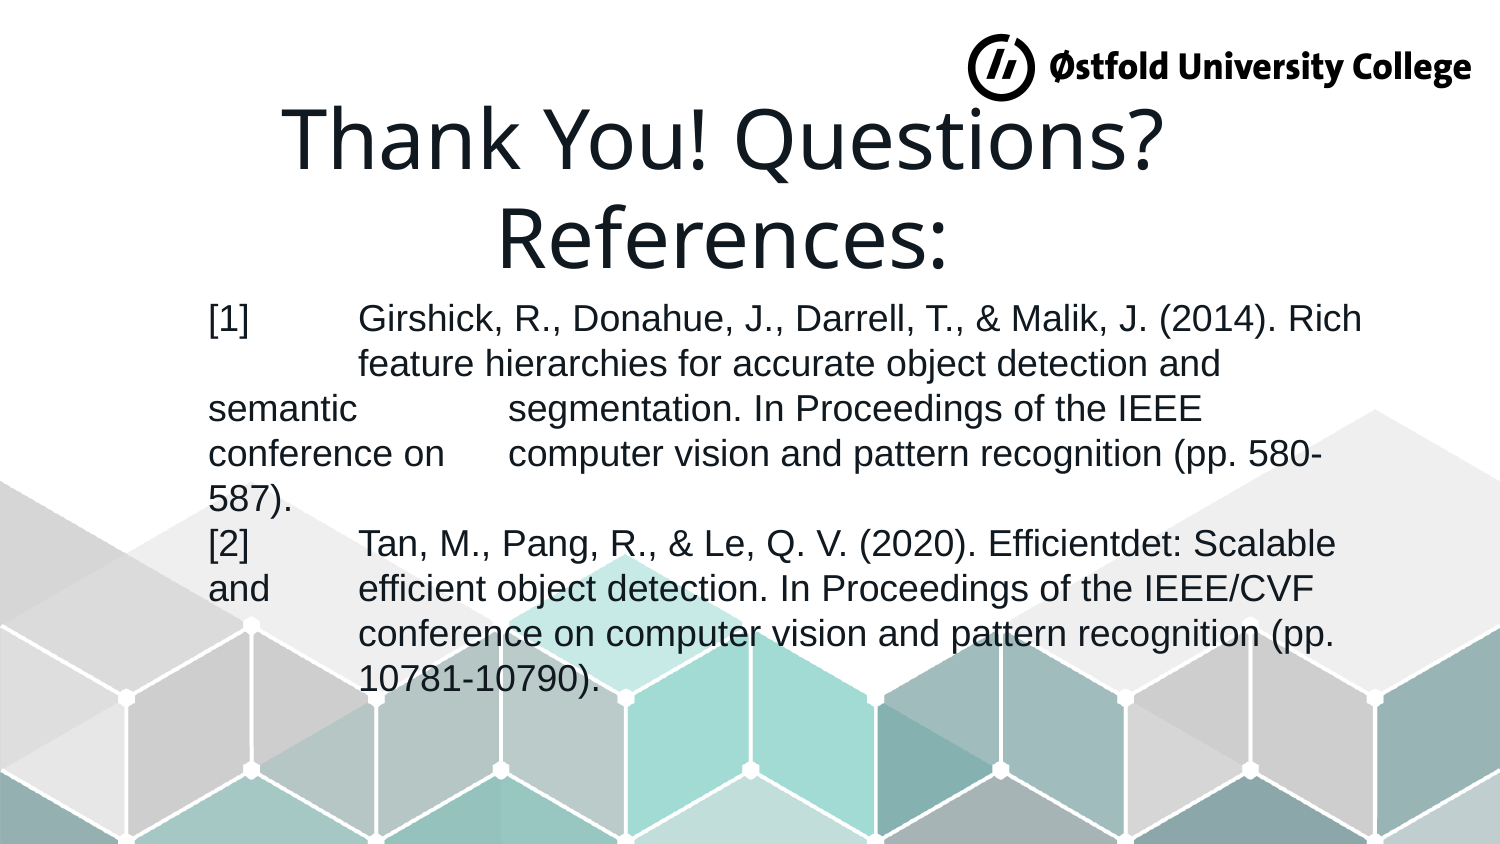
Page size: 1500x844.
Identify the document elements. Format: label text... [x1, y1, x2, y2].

picture [0, 0, 1500, 844]
title Thank You! Questions? References: [224, 21, 1222, 222]
text_box [74, 222, 1425, 754]
text_box [1] Girshick, R., Donahue, J., Darrell, T., & Malik, J. (2014). Rich feature hierarchies for accurate object detection and semantic segmentation. In Proceedings of the IEEE conference on computer vision and pattern recognition (pp. 580-587). [2] Tan, M., Pang, R., & Le, Q. V. (2020). Efficientdet: Scalable and efficient object detection. In Proceedings of the IEEE/CVF conference on computer vision and pattern recognition (pp. 10781-10790). [193, 286, 1392, 707]
